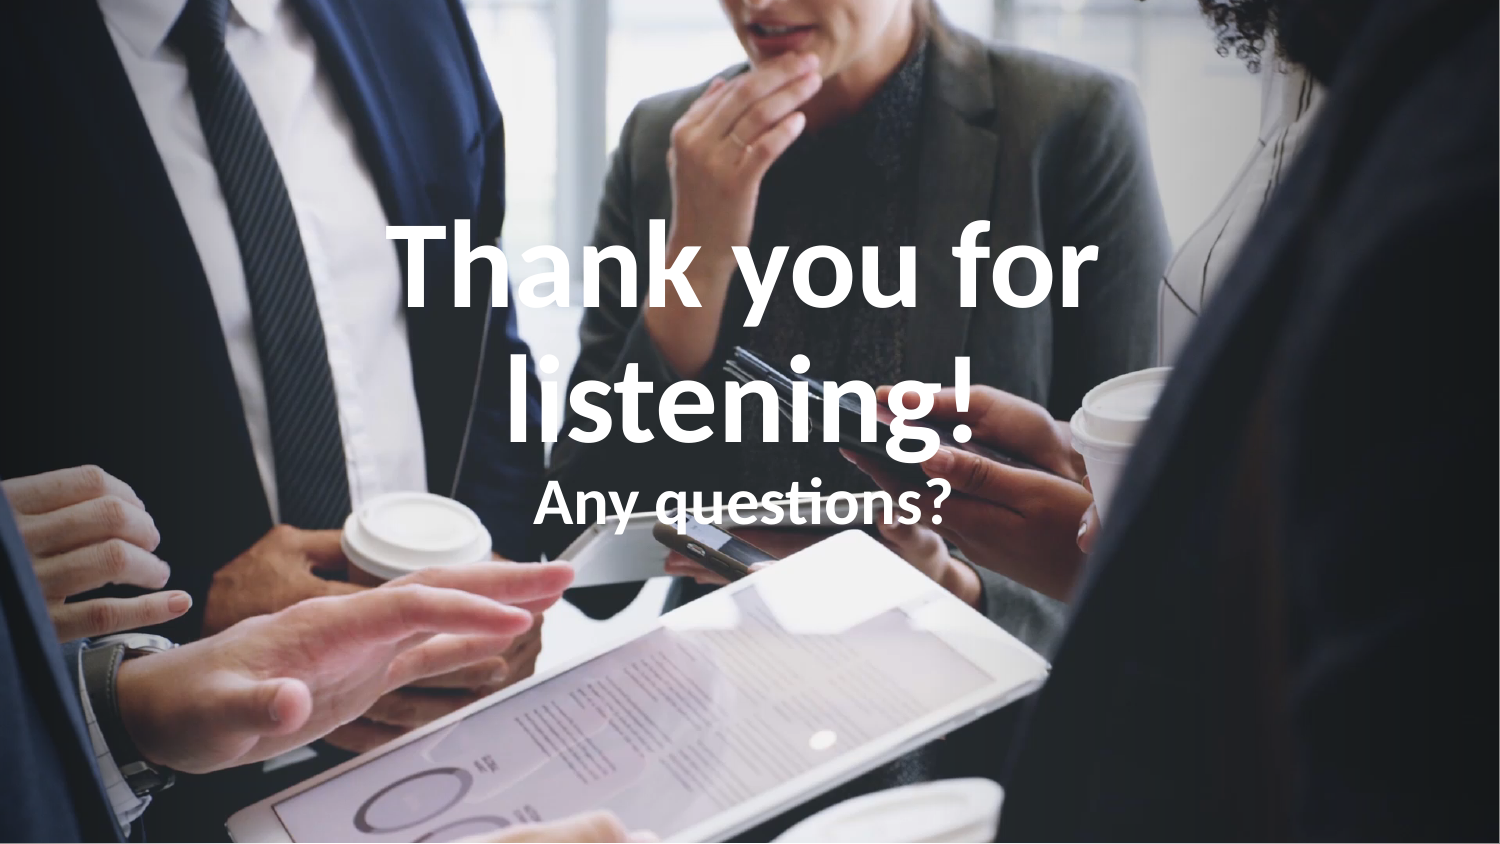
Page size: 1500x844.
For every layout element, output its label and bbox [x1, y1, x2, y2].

text_box [0, 0, 1500, 844]
